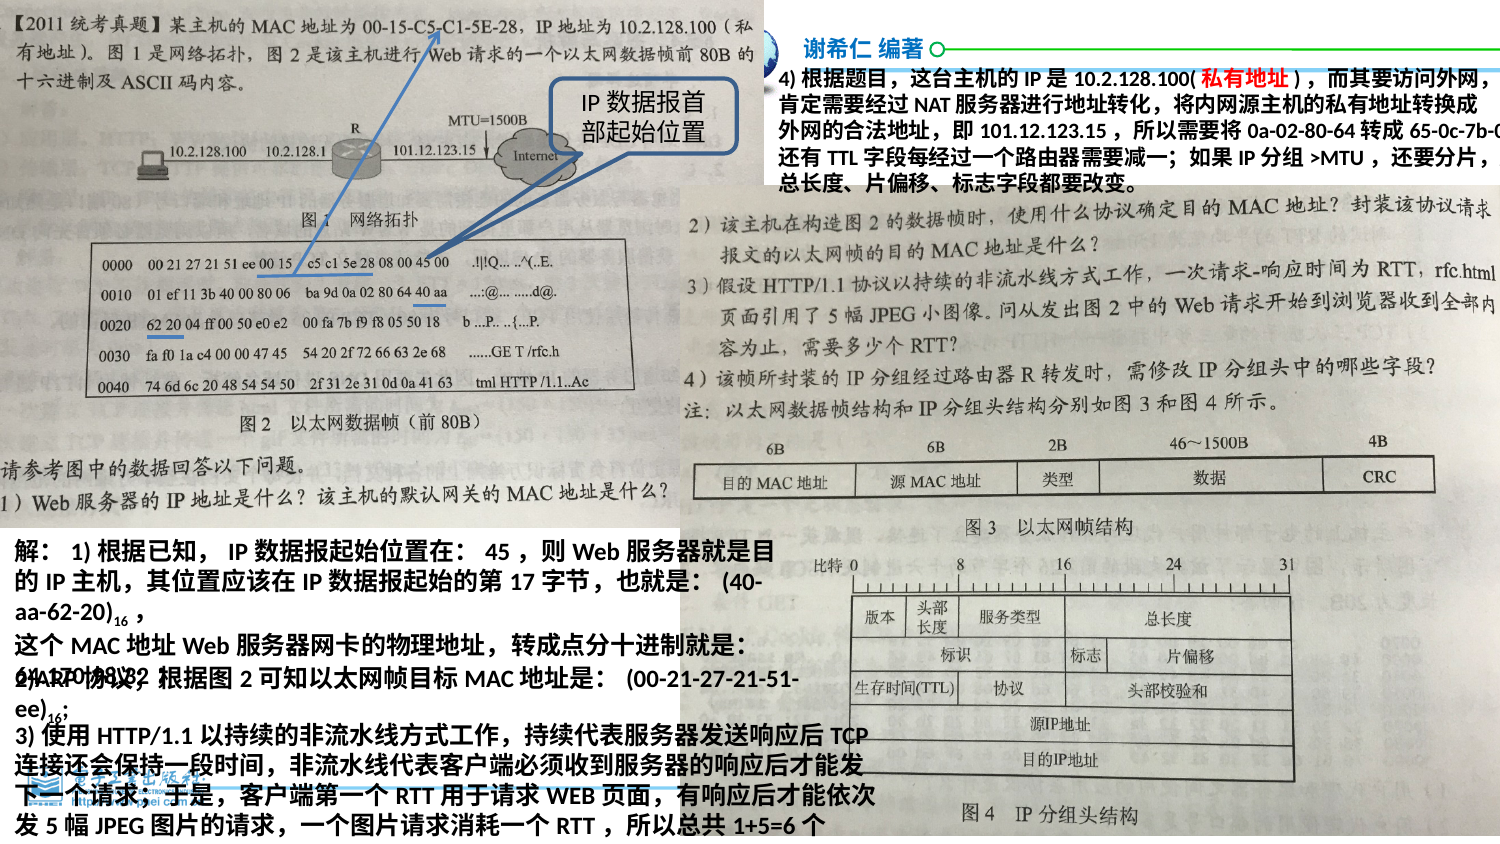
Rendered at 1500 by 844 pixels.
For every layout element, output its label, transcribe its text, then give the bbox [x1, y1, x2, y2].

text_box 解：1)根据已知，IP数据报起始位置在：45，则Web服务器就是目的IP主机，其位置应该在IP数据报起始的第17字节，也就是：(40-aa-62-20)16， 这个MAC地址Web服务器网卡的物理地址，转成点分十进制就是：64.170.98.32； [0, 537, 674, 655]
text_box 2)ARP协议；根据图2可知以太网帧目标MAC地址是：(00-21-27-21-51-ee)16; [0, 655, 674, 712]
text_box 4)根据题目，这台主机的IP是10.2.128.100(私有地址)，而其要访问外网， 肯定需要经过NAT服务器进行地址转化，将内网源主机的私有地址转换成 外网的合法地址，即101.12.123.15，所以需要将0a-02-80-64转成65-0c-7b-0f； 还有TTL字段每经过一个路由器需要减一；如果IP分组>MTU，还要分片，则 总长度、片偏移、标志字段都要改变。 [769, 57, 1500, 184]
picture [0, 0, 1500, 836]
text_box 3)使用HTTP/1.1以持续的非流水线方式工作，持续代表服务器发送响应后TCP连接还会保持一段时间，非流水线代表客户端必须收到服务器的响应后才能发下一个请求；于是，客户端第一个RTT用于请求WEB页面，有响应后才能依次发5幅JPEG图片的请求，一个图片请求消耗一个RTT，所以总共1+5=6个RTT； [0, 712, 681, 844]
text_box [256, 29, 441, 277]
